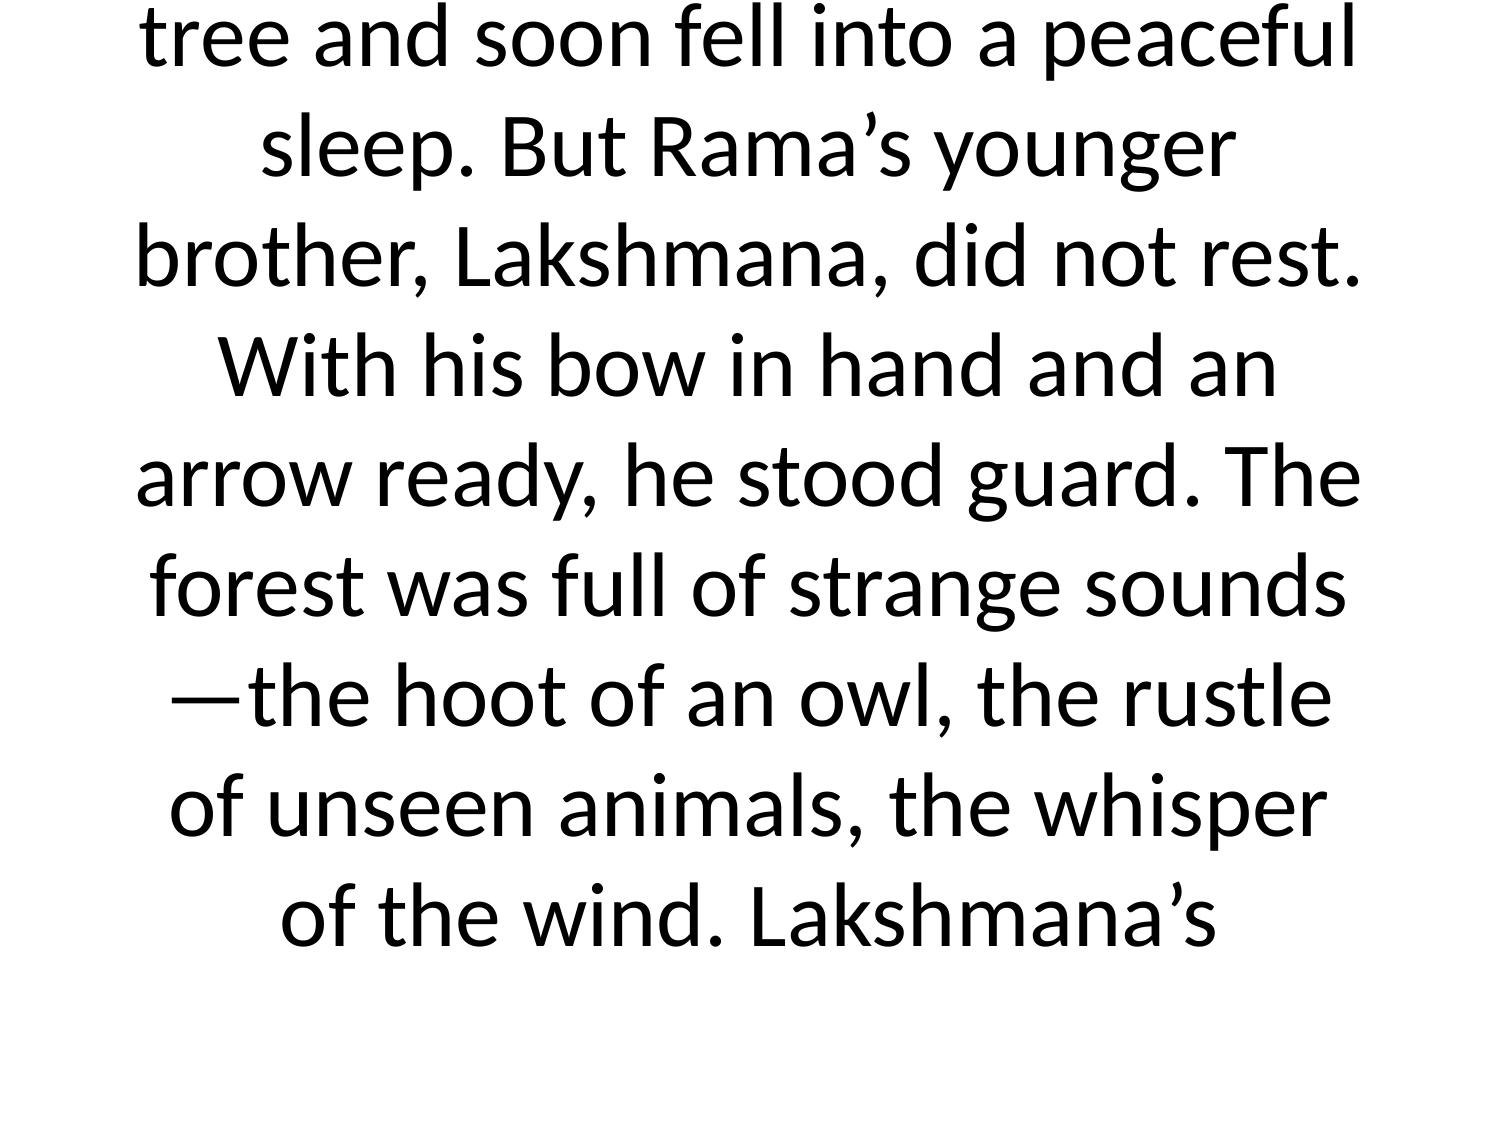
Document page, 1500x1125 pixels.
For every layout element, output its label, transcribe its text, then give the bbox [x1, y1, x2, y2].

title tree and soon fell into a peaceful sleep. But Rama’s younger brother, Lakshmana, did not rest. With his bow in hand and an arrow ready, he stood guard. The forest was full of strange sounds—the hoot of an owl, the rustle of unseen animals, the whisper of the wind. Lakshmana’s [112, 349, 1388, 591]
